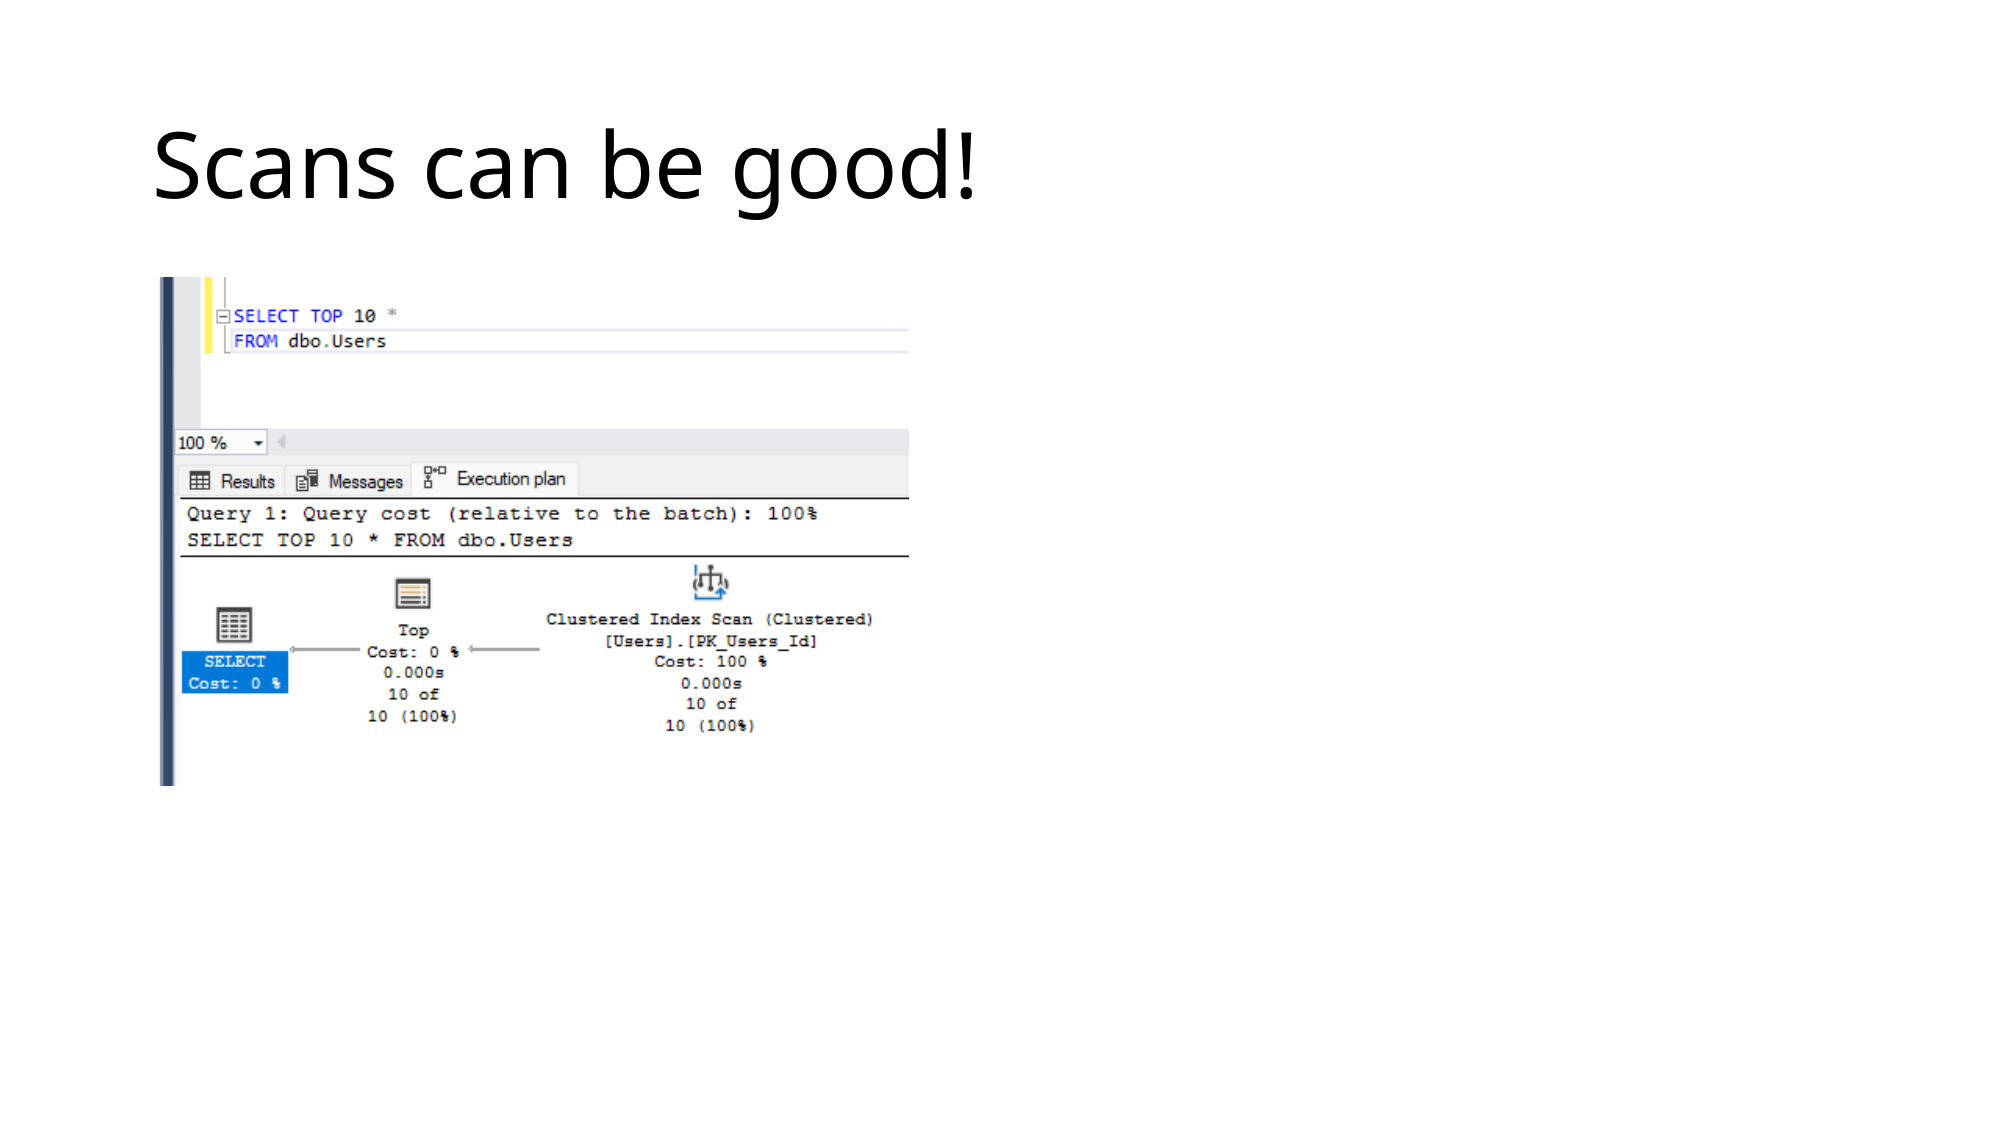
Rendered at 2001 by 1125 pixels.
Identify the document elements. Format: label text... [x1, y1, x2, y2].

title Scans can be good! [137, 59, 1863, 278]
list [89, 276, 910, 786]
